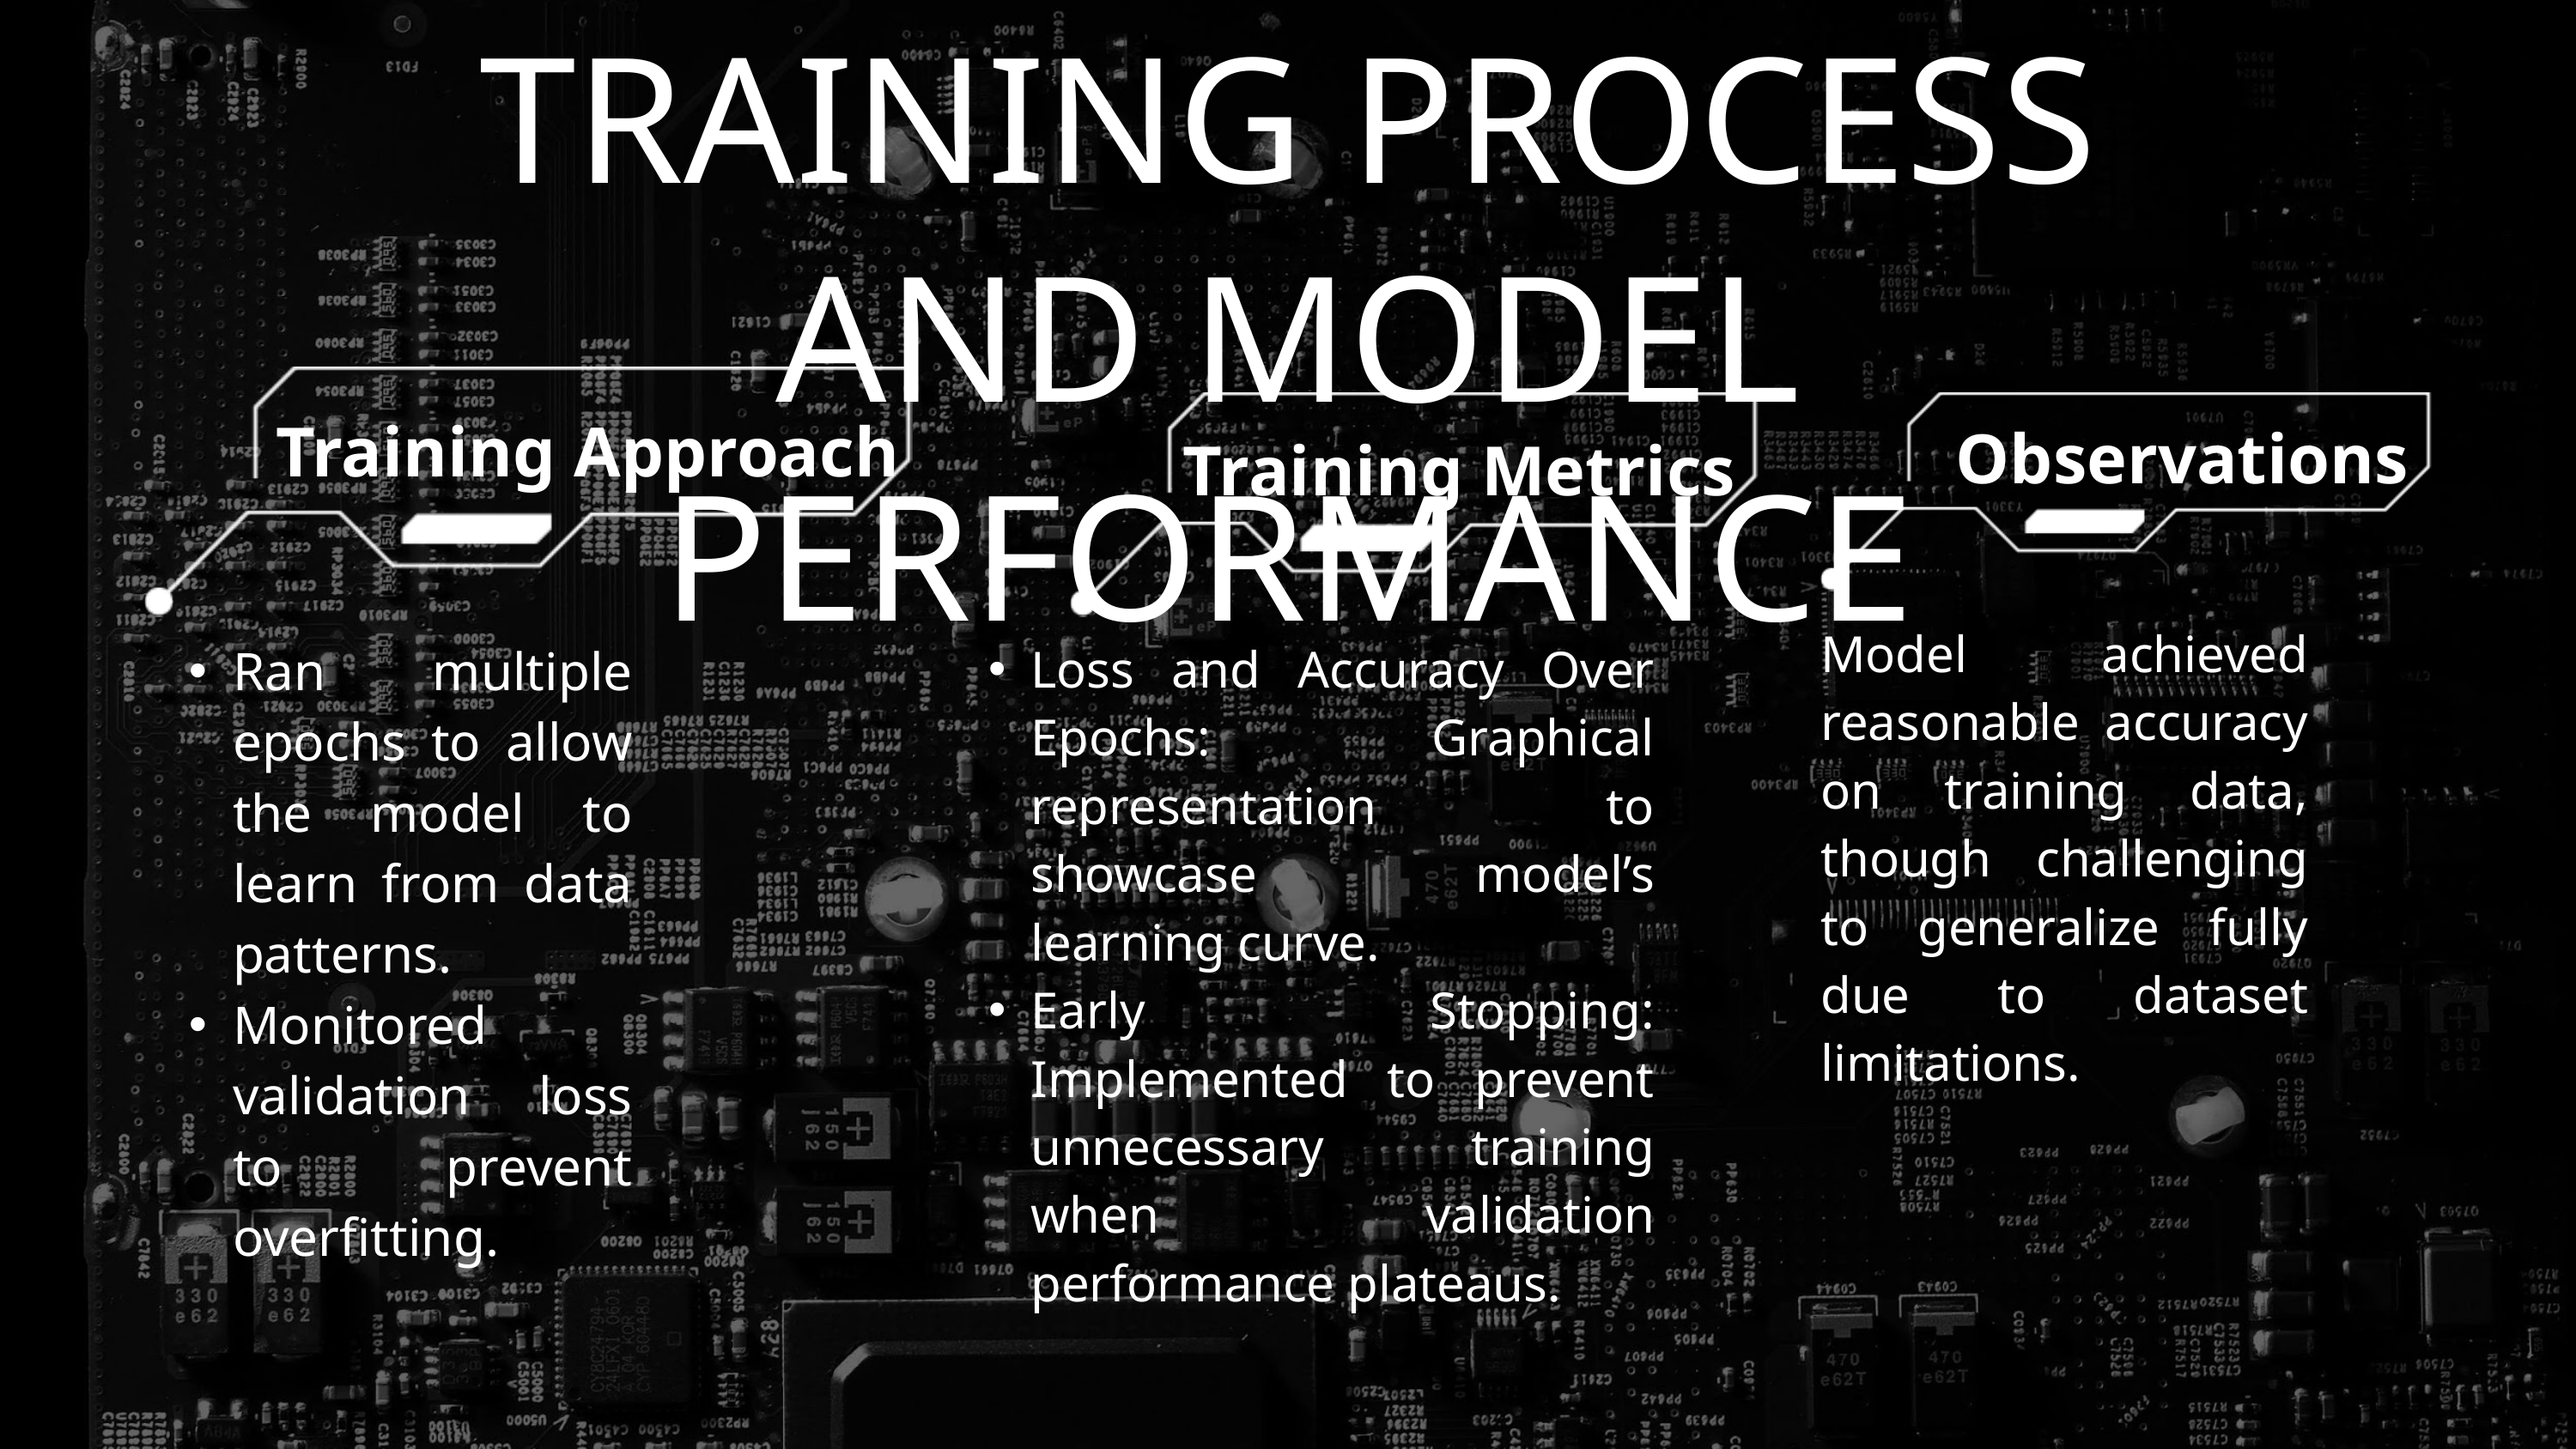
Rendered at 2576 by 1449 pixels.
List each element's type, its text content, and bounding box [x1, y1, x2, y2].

text_box [144, 367, 388, 617]
text_box TRAINING PROCESS AND MODEL PERFORMANCE [388, 0, 2188, 657]
text_box Loss and Accuracy Over Epochs: Graphical representation to showcase model’s learning curve. Early Stopping: Implemented to prevent unnecessary training when validation performance plateaus. [945, 657, 1656, 1380]
text_box Training Approach [229, 377, 946, 491]
text_box [2188, 498, 2432, 591]
text_box Observations [1916, 384, 2449, 498]
text_box Ran multiple epochs to allow the model to learn from data patterns. Monitored validation loss to prevent overfitting. [144, 630, 633, 1308]
text_box Training Metrics [1160, 396, 1759, 510]
text_box Model achieved reasonable accuracy on training data, though challenging to generalize fully due to dataset limitations. [1820, 614, 2309, 1092]
text_box [0, 0, 2576, 1449]
